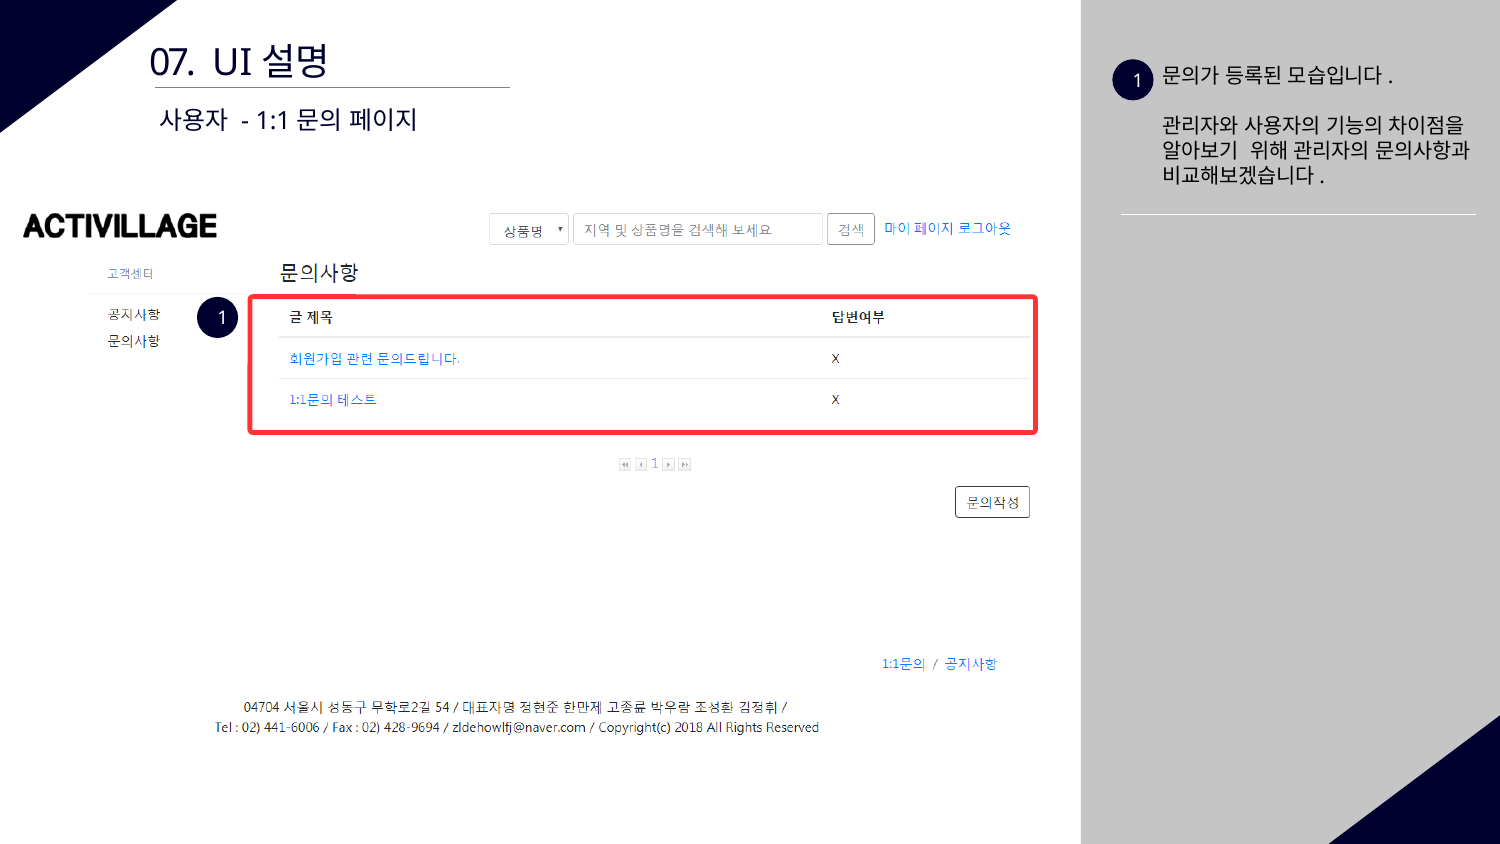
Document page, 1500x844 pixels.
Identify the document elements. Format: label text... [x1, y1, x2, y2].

text_box 07. [134, 30, 211, 90]
text_box 1 [1110, 57, 1147, 103]
text_box 사용자 - 1:1문의 페이지 [144, 97, 434, 142]
text_box 문의가 등록된 모습입니다. 관리자와 사용자의 기능의 차이점을 알아보기 위해 관리자의 문의사항과 비교해보겠습니다. [1147, 55, 1500, 196]
picture [14, 197, 1055, 753]
text_box UI설명 [211, 30, 346, 87]
